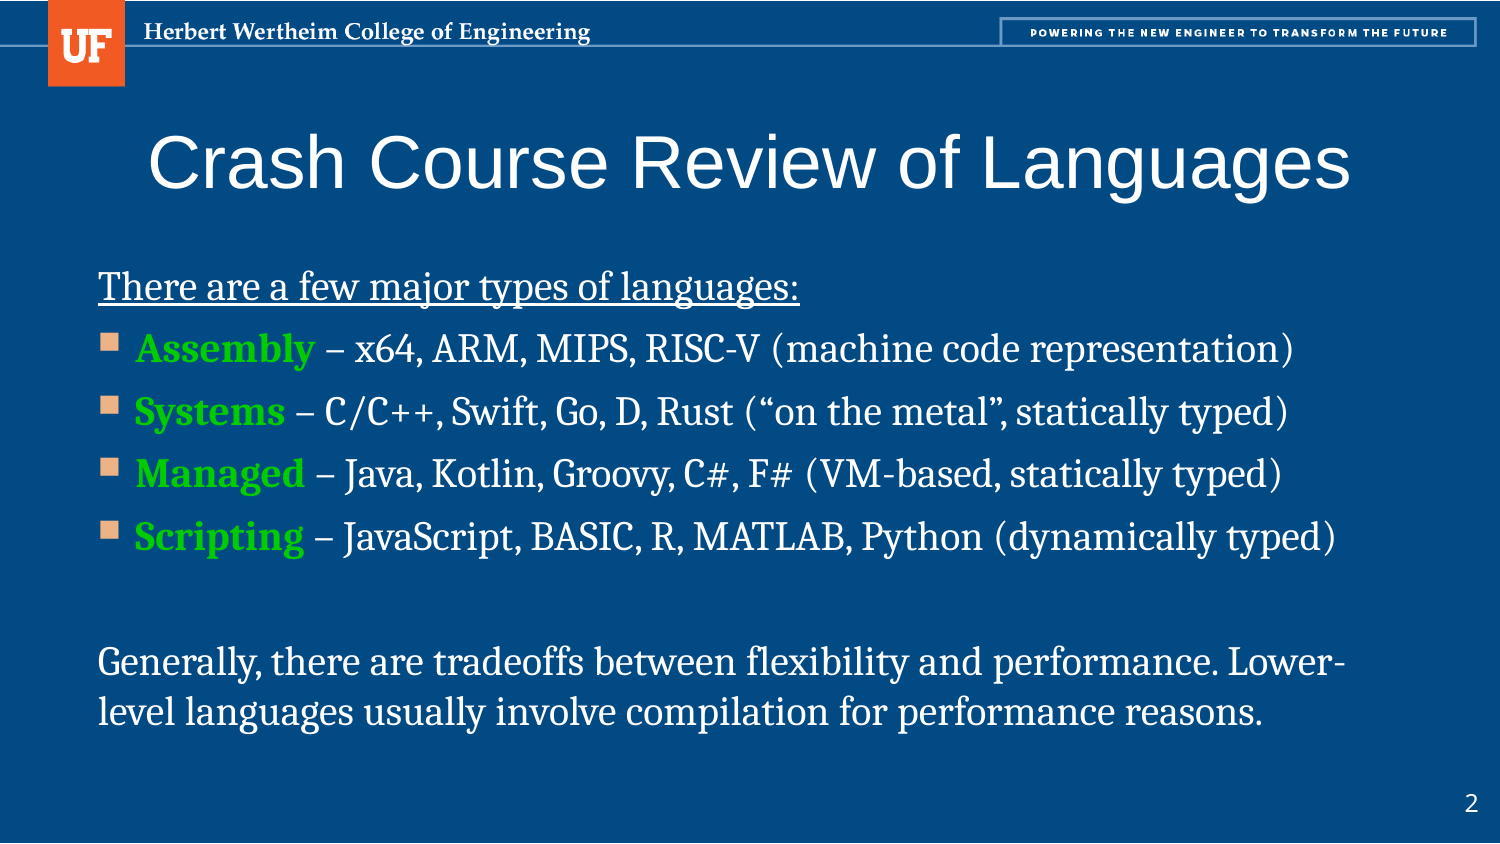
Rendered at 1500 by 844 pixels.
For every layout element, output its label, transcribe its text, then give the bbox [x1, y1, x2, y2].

picture [0, 0, 1500, 843]
title Crash Course Review of Languages [47, 105, 1453, 243]
list There are a few major types of languages: Assembly – x64, ARM, MIPS, RISC-V (machine code representation) Systems – C/C++, Swift, Go, D, Rust (“on the metal”, statically typed) Managed – Java, Kotlin, Groovy, C#, F# (VM-based, statically typed) Scripting – JavaScript, BASIC, R, MATLAB, Python (dynamically typed) Generally, there are tradeoffs between flexibility and performance. Lower-level languages usually involve compilation for performance reasons. [82, 251, 1439, 774]
slide_number 2 [1156, 782, 1494, 828]
